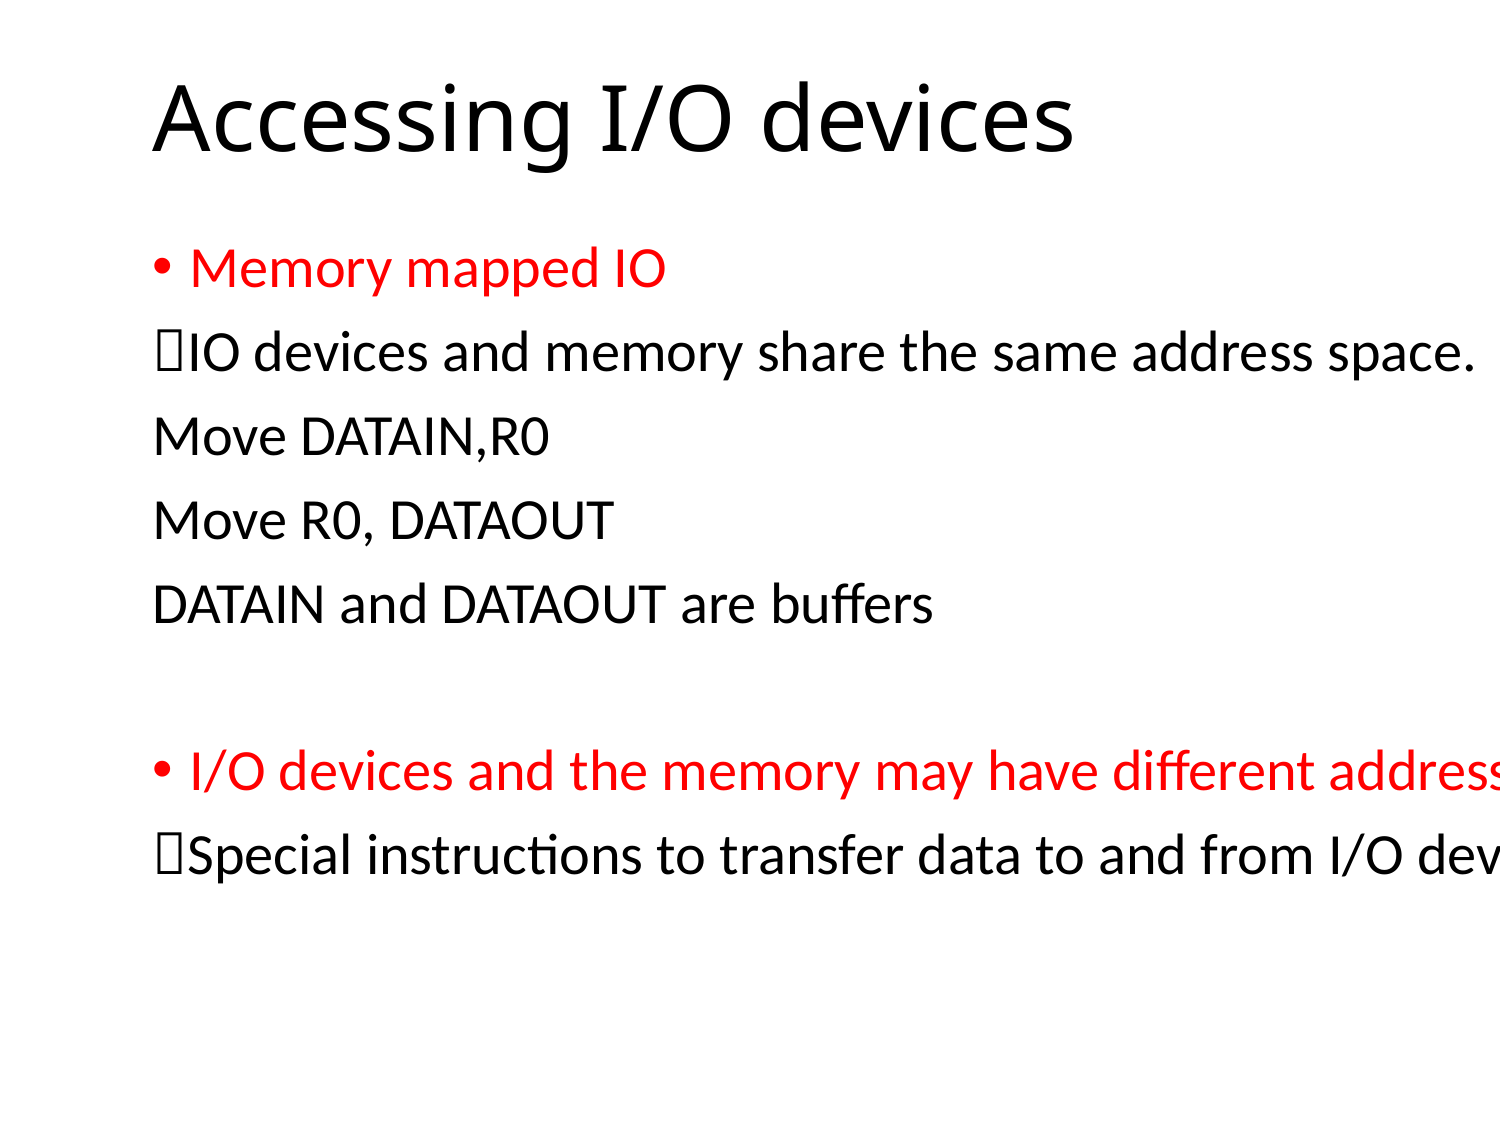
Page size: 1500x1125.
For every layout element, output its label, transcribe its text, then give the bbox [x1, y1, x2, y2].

title Accessing I/O devices [137, 12, 1500, 230]
list Memory mapped IO IO devices and memory share the same address space. Move DATAIN,R0 Move R0, DATAOUT DATAIN and DATAOUT are buffers I/O devices and the memory may have different address spaces: Special instructions to transfer data to and from I/O devices. [137, 230, 1500, 1042]
